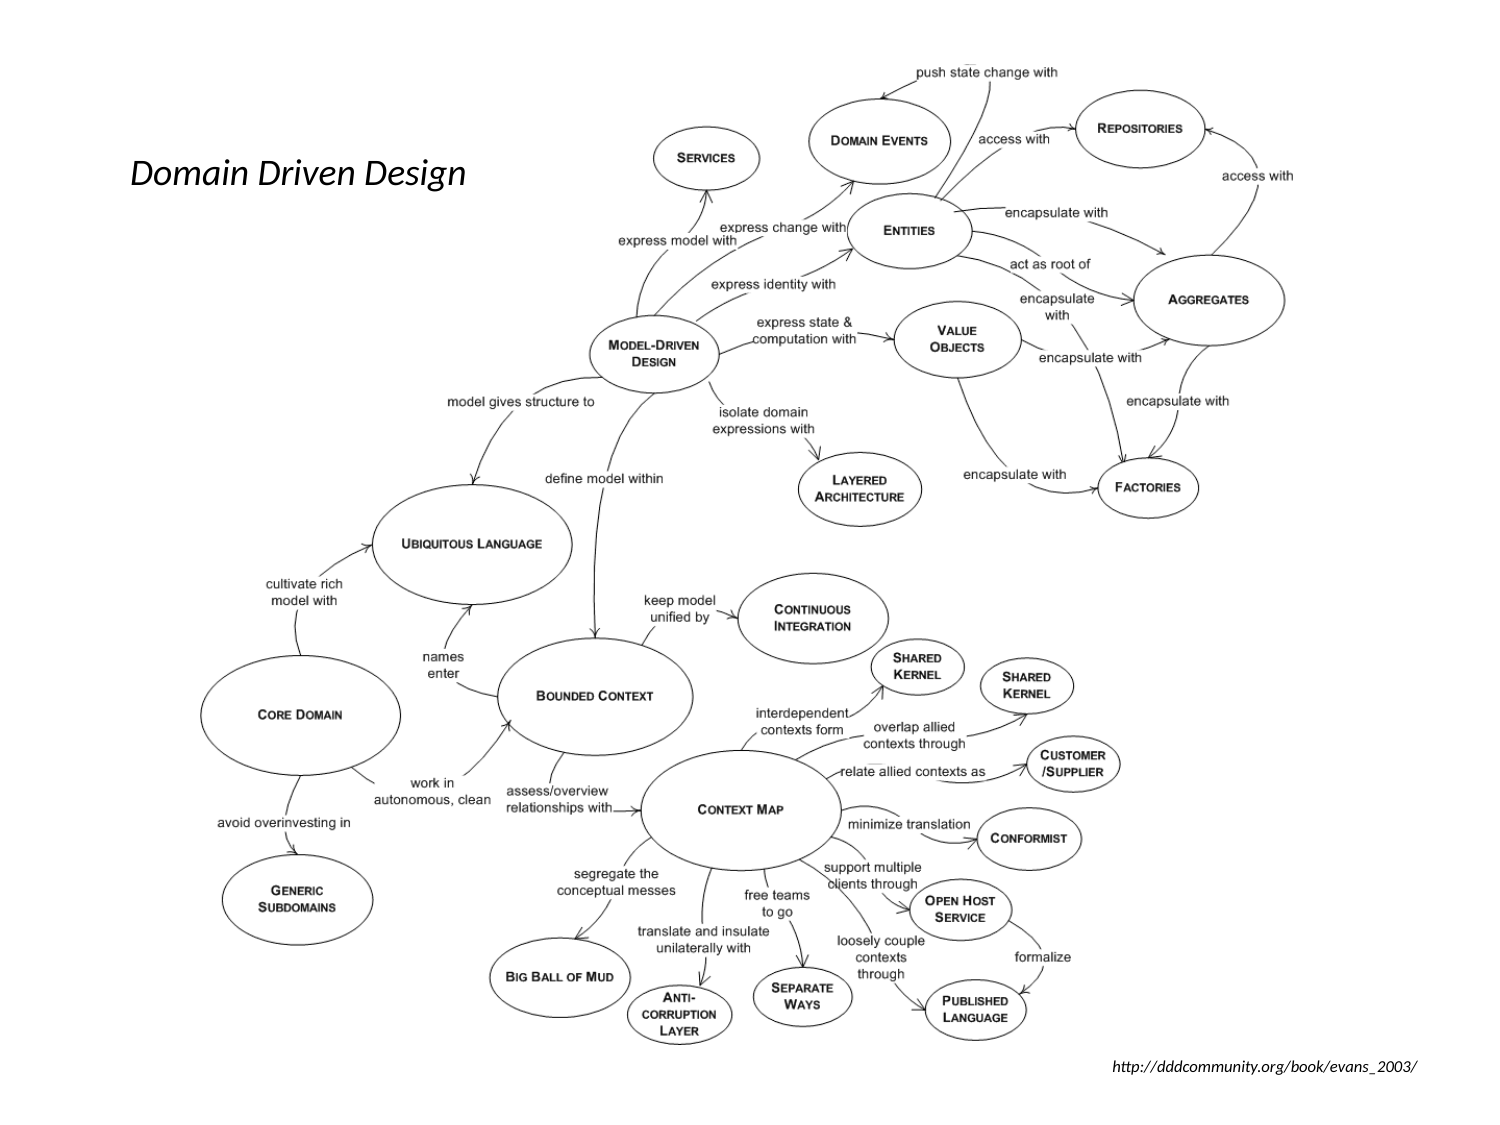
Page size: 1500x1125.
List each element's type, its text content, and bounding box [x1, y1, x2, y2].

picture [199, 62, 1295, 1045]
text_box http://dddcommunity.org/book/evans_2003/ [1097, 1048, 1433, 1083]
text_box Domain Driven Design [115, 140, 194, 200]
